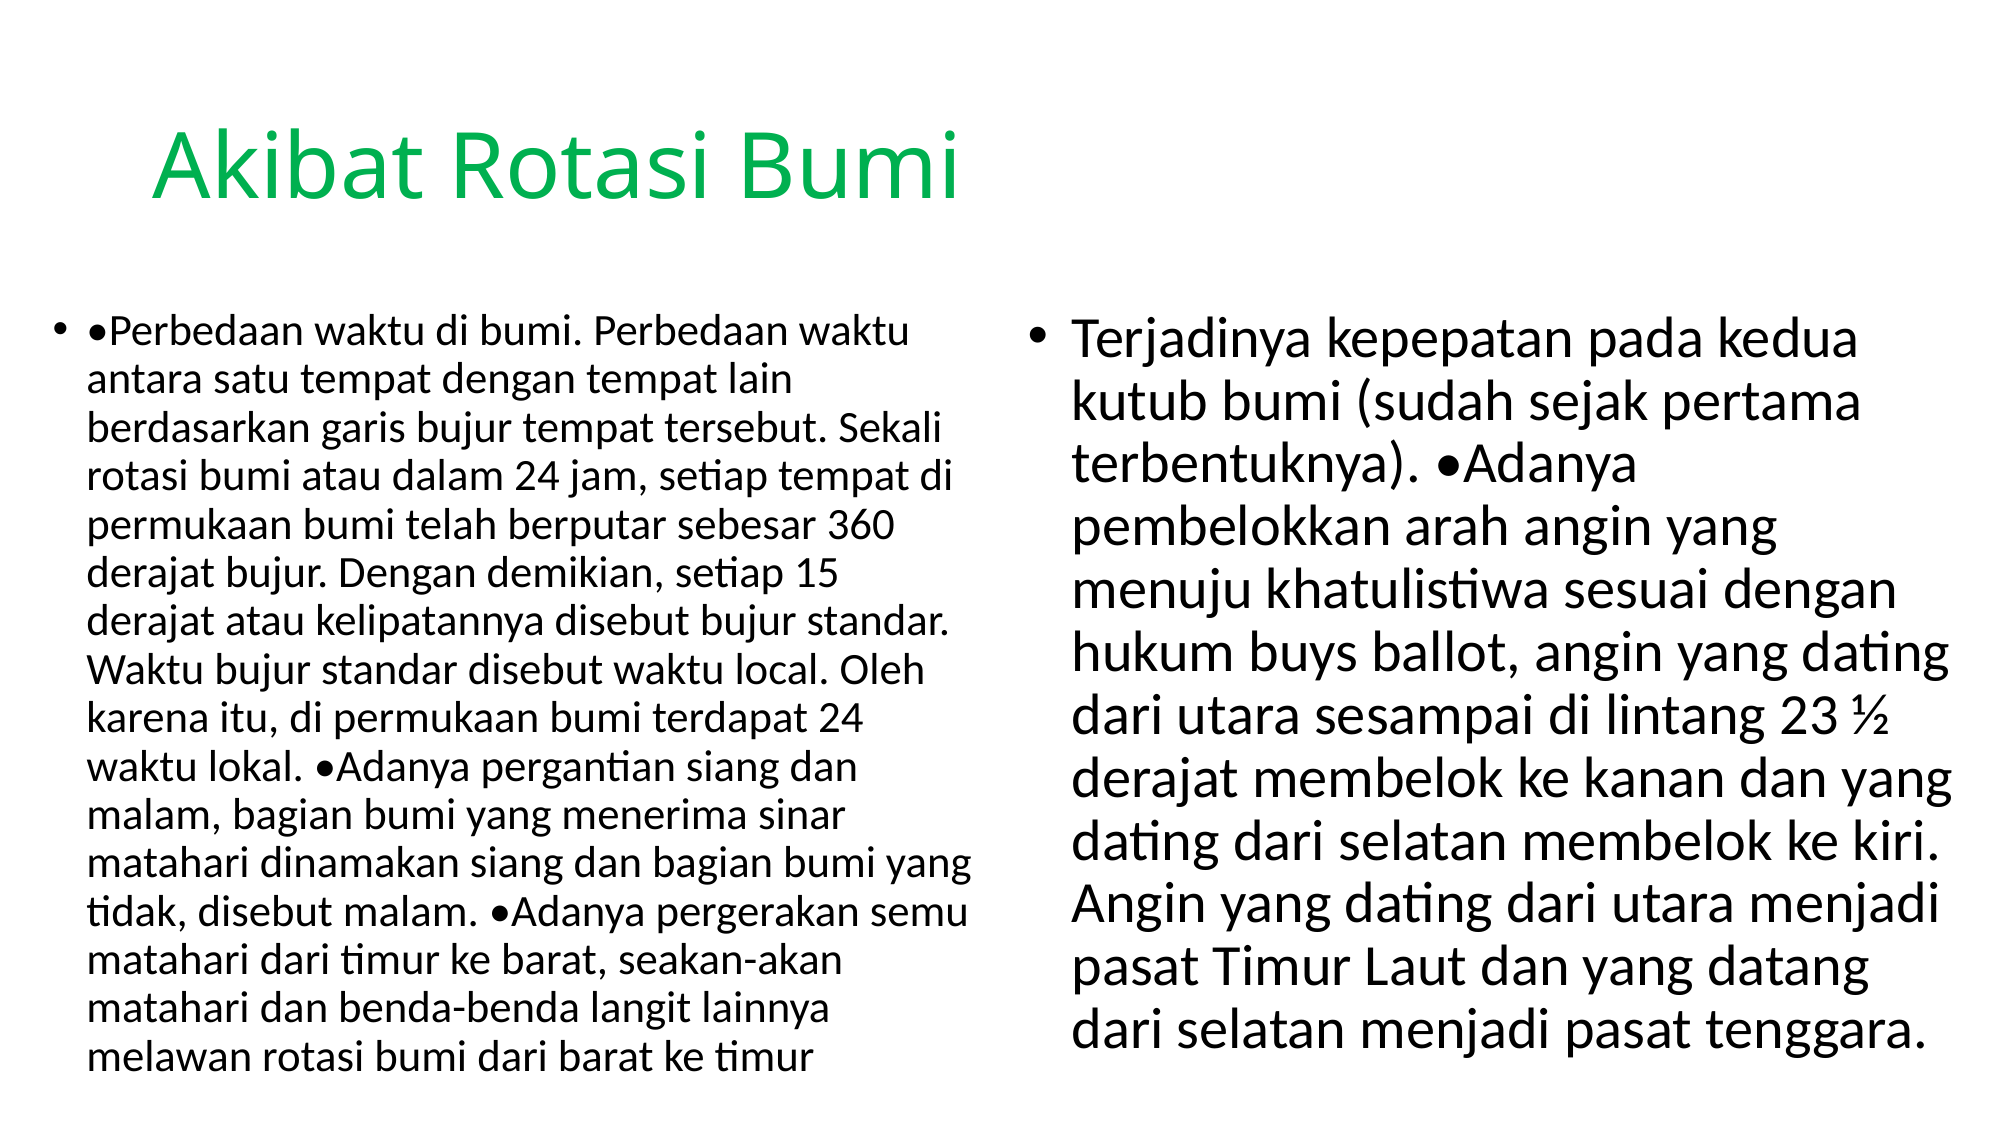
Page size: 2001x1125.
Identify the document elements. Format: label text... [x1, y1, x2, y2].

list Terjadinya kepepatan pada kedua kutub bumi (sudah sejak pertama terbentuknya). •Adanya pembelokkan arah angin yang menuju khatulistiwa sesuai dengan hukum buys ballot, angin yang dating dari utara sesampai di lintang 23 ½ derajat membelok ke kanan dan yang dating dari selatan membelok ke kiri. Angin yang dating dari utara menjadi pasat Timur Laut dan yang datang dari selatan menjadi pasat tenggara. [1012, 299, 1978, 1105]
title Akibat Rotasi Bumi [137, 59, 1863, 278]
list •Perbedaan waktu di bumi. Perbedaan waktu antara satu tempat dengan tempat lain berdasarkan garis bujur tempat tersebut. Sekali rotasi bumi atau dalam 24 jam, setiap tempat di permukaan bumi telah berputar sebesar 360 derajat bujur. Dengan demikian, setiap 15 derajat atau kelipatannya disebut bujur standar. Waktu bujur standar disebut waktu local. Oleh karena itu, di permukaan bumi terdapat 24 waktu lokal. •Adanya pergantian siang dan malam, bagian bumi yang menerima sinar matahari dinamakan siang dan bagian bumi yang tidak, disebut malam. •Adanya pergerakan semu matahari dari timur ke barat, seakan-akan matahari dan benda-benda langit lainnya melawan rotasi bumi dari barat ke timur [37, 299, 988, 1105]
